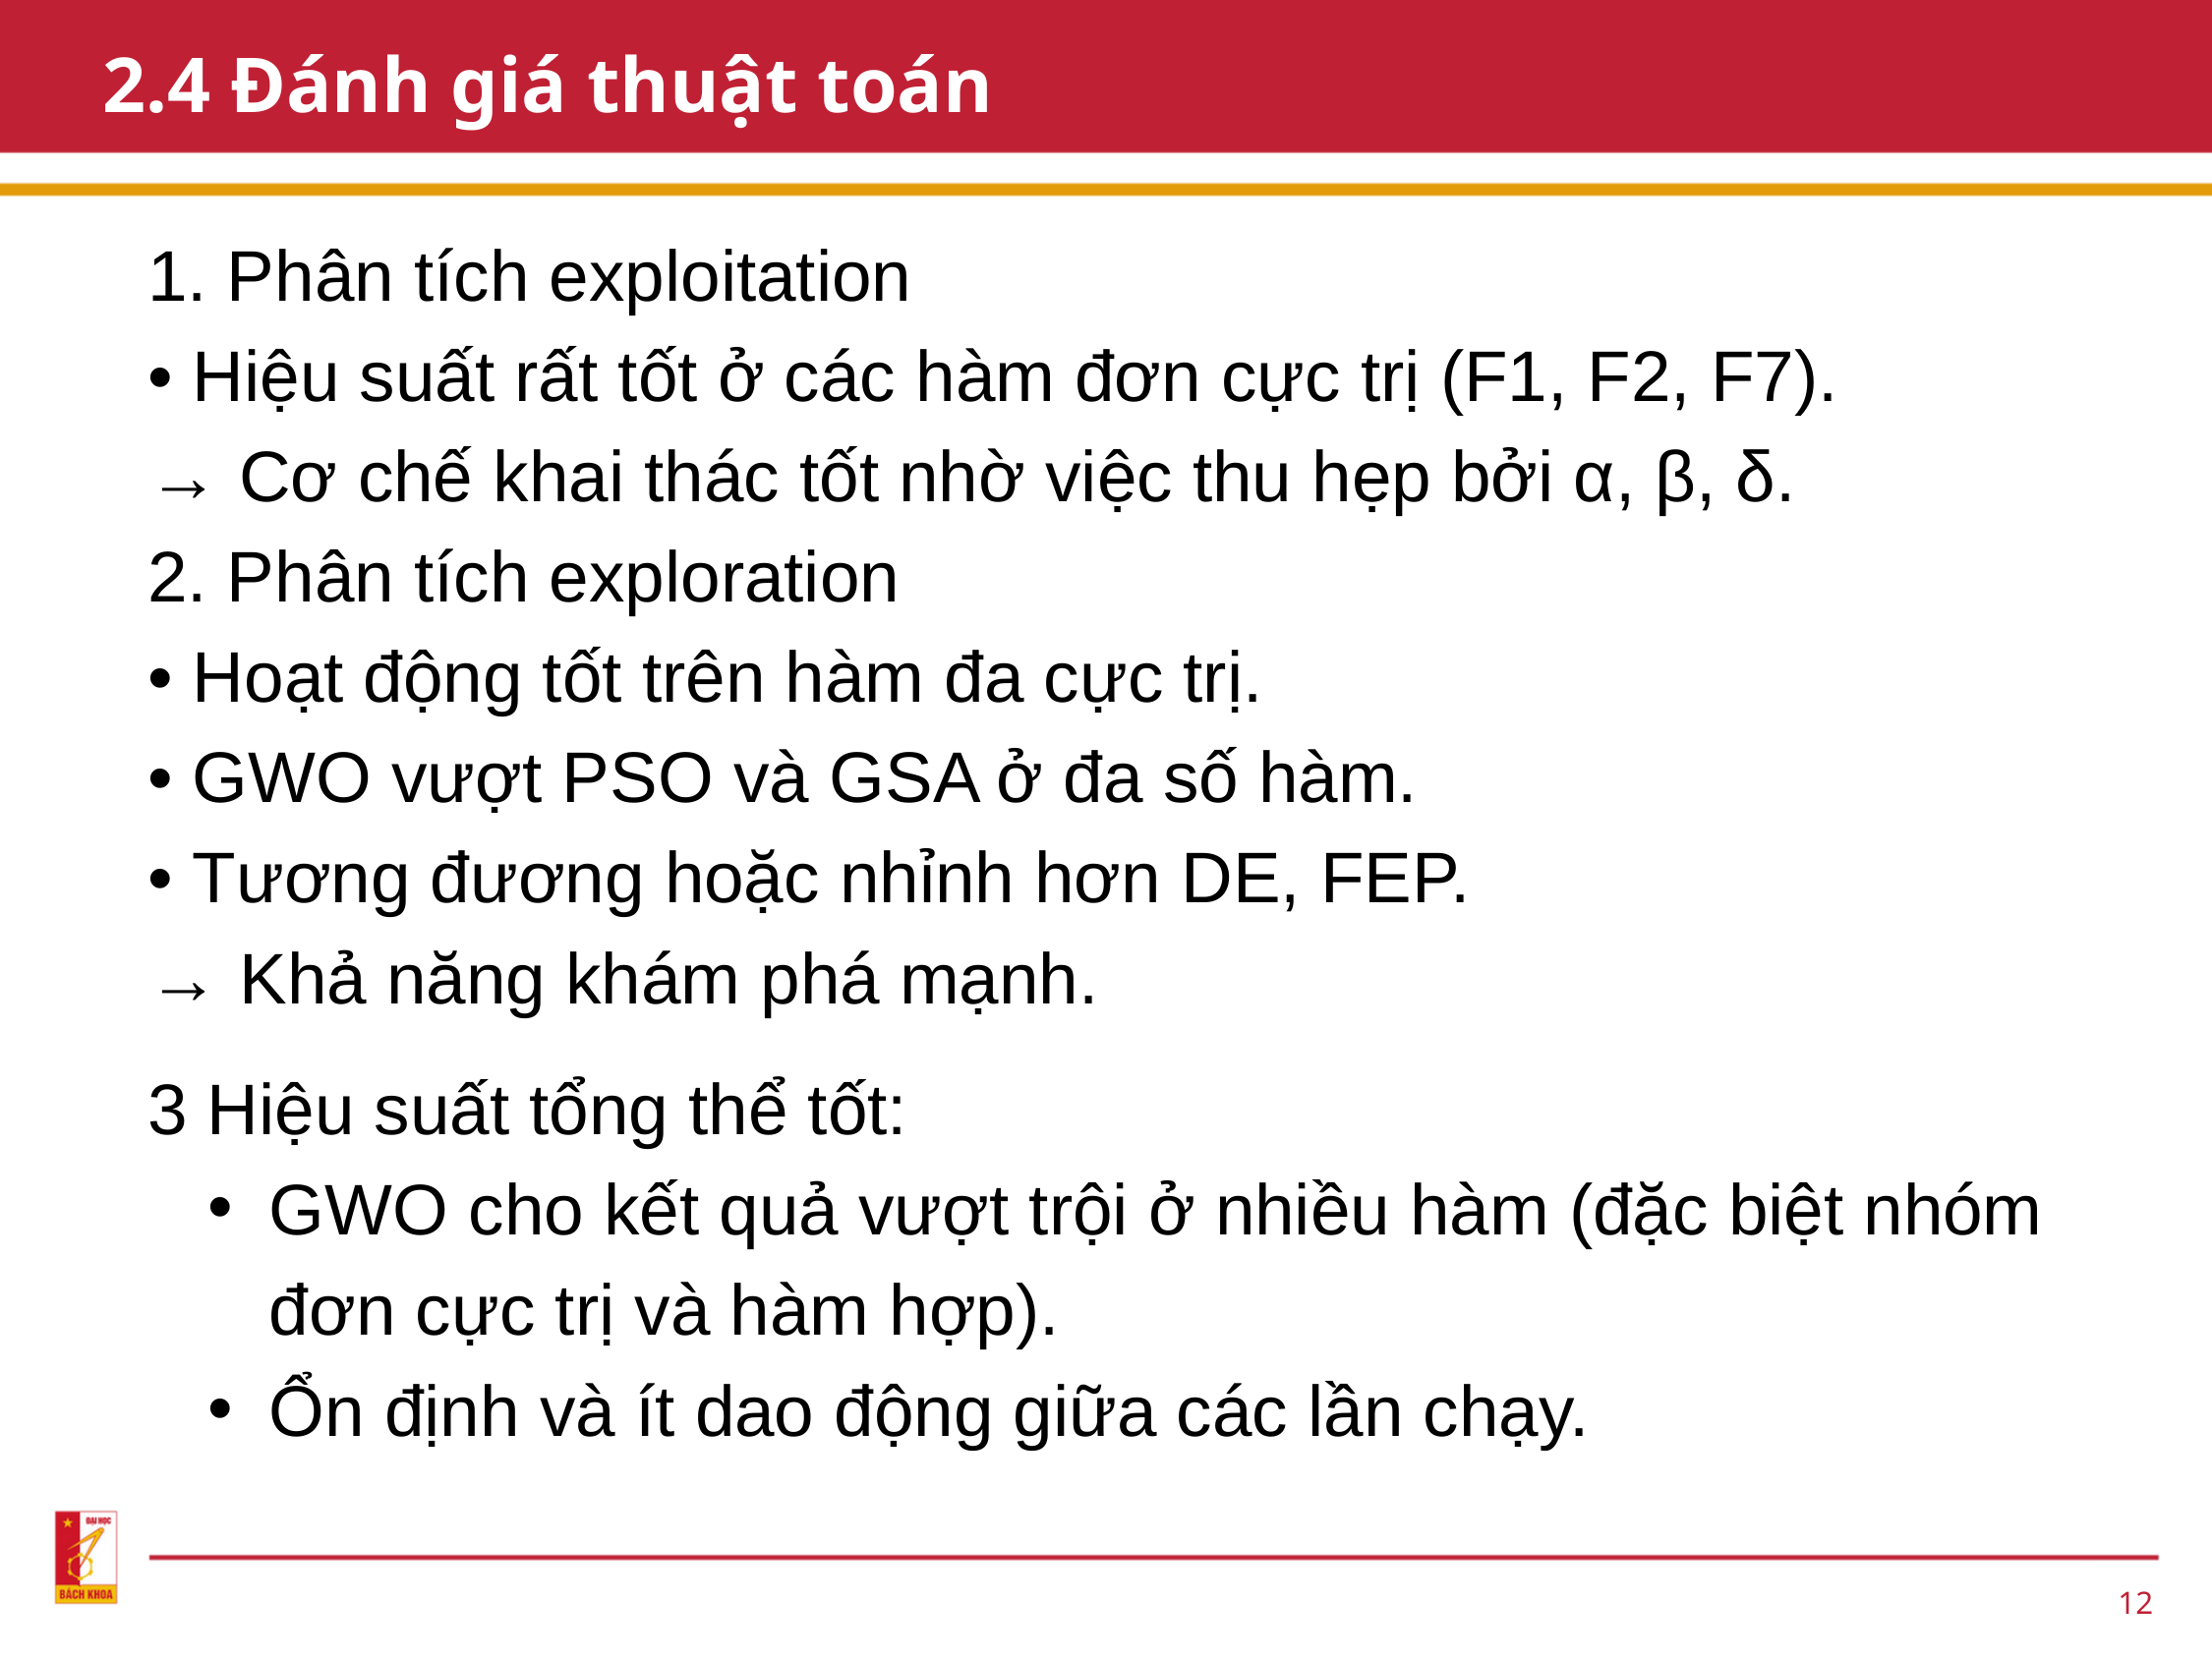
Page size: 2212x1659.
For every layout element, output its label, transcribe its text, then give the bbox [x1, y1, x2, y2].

text_box 12 [2118, 1577, 2154, 1621]
text_box [0, 0, 2212, 1659]
text_box 3 Hiệu suất tổng thể tốt: GWO cho kết quả vượt trội ở nhiều hàm (đặc biệt nhóm đơn cực trị và hàm hợp). Ổn định và ít dao động giữa các lần chạy. [147, 1049, 2169, 1451]
text_box 1. Phân tích exploitation • Hiệu suất rất tốt ở các hàm đơn cực trị (F1, F2, F7). → Cơ chế khai thác tốt nhờ việc thu hẹp bởi α, β, δ. 2. Phân tích exploration • Hoạt động tốt trên hàm đa cực trị. • GWO vượt PSO và GSA ở đa số hàm. • Tương đương hoặc nhỉnh hơn DE, FEP. → Khả năng khám phá mạnh. [147, 214, 2169, 1018]
text_box 2.4 Đánh giá thuật toán [102, 22, 2124, 128]
